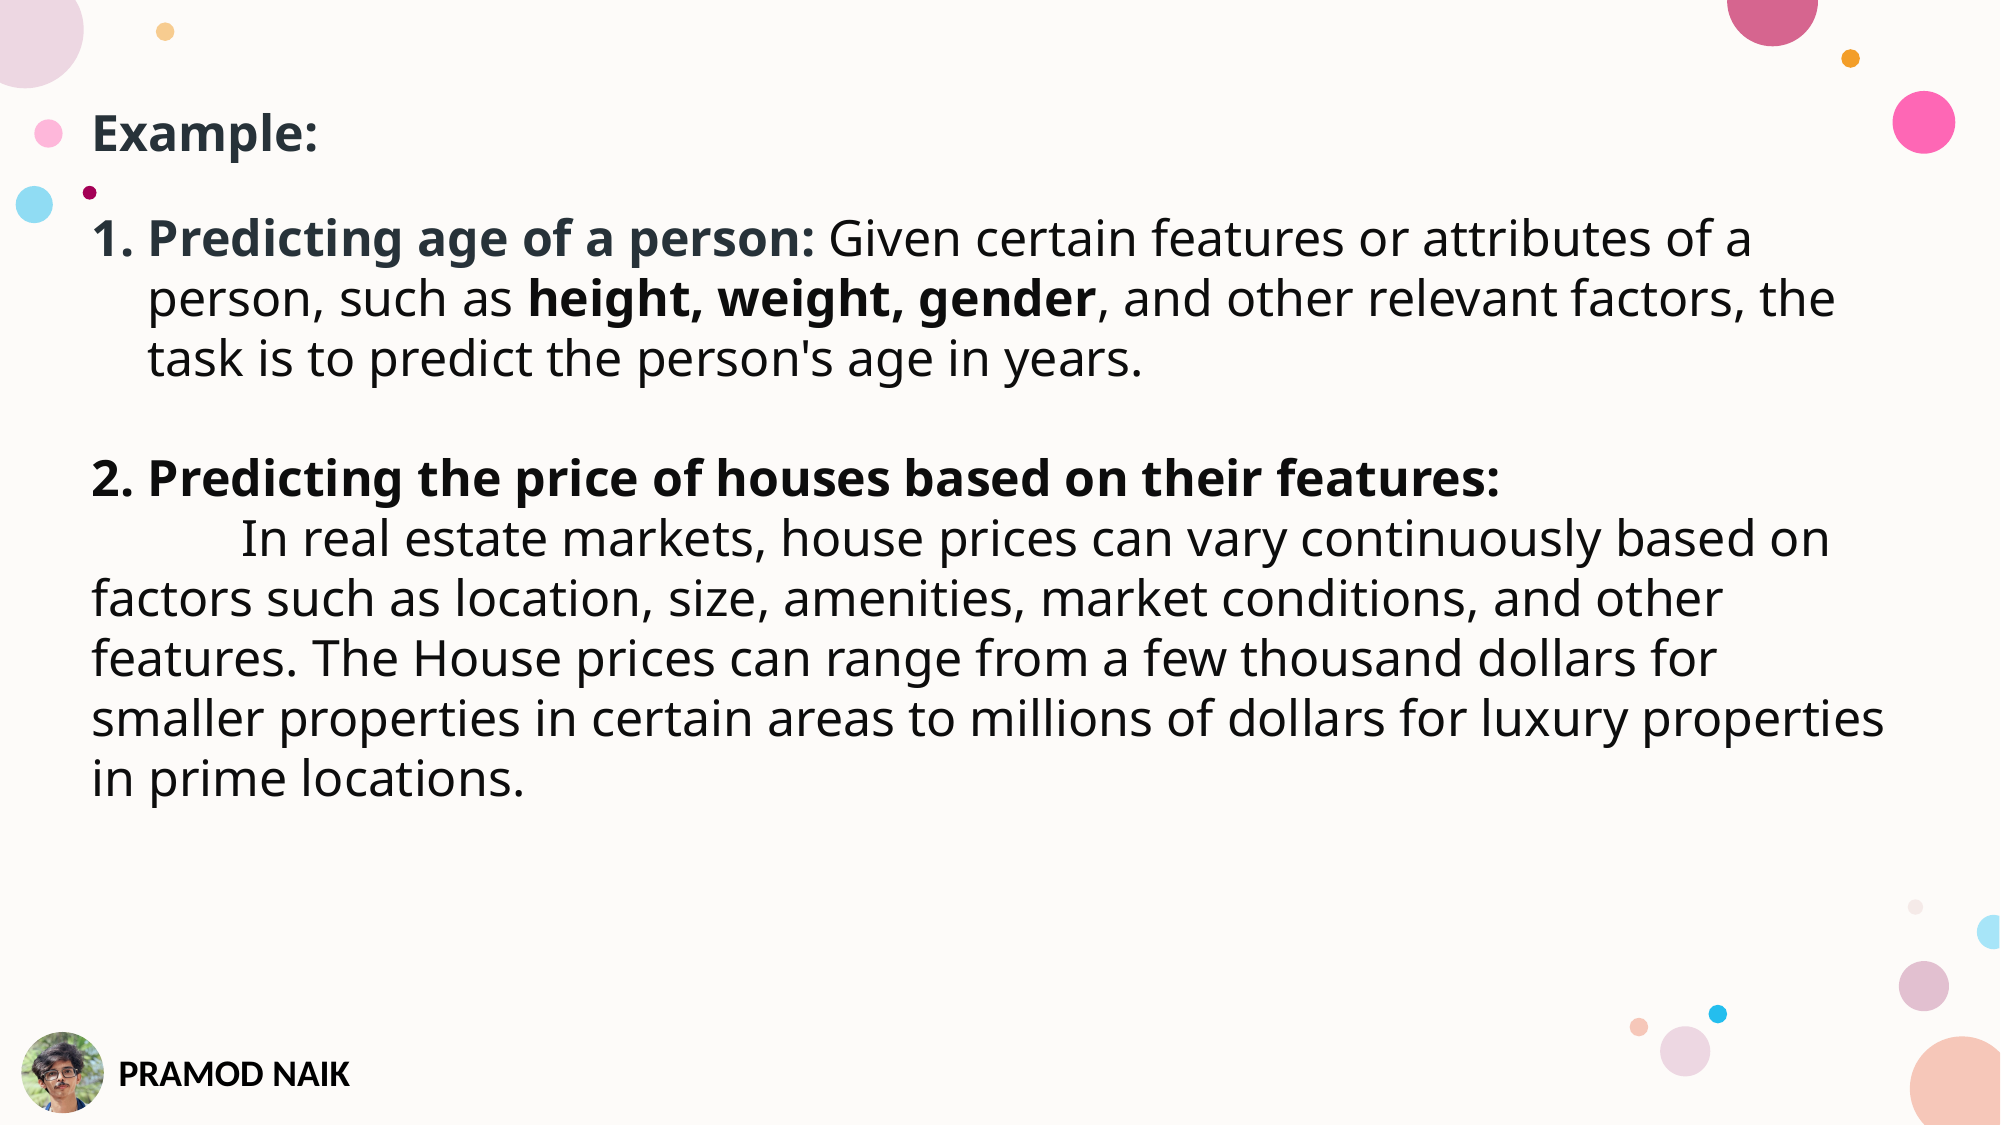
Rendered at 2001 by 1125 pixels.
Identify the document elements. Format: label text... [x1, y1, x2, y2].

picture [21, 1031, 104, 1114]
text_box Example: Predicting age of a person: Given certain features or attributes of a person, such as height, weight, gender, and other relevant factors, the task is to predict the person's age in years. Predicting the price of houses based on their features: In real estate markets, house prices can vary continuously based on factors such as location, size, amenities, market conditions, and other features. The House prices can range from a few thousand dollars for smaller properties in certain areas to millions of dollars for luxury properties in prime locations. [76, 94, 1916, 814]
